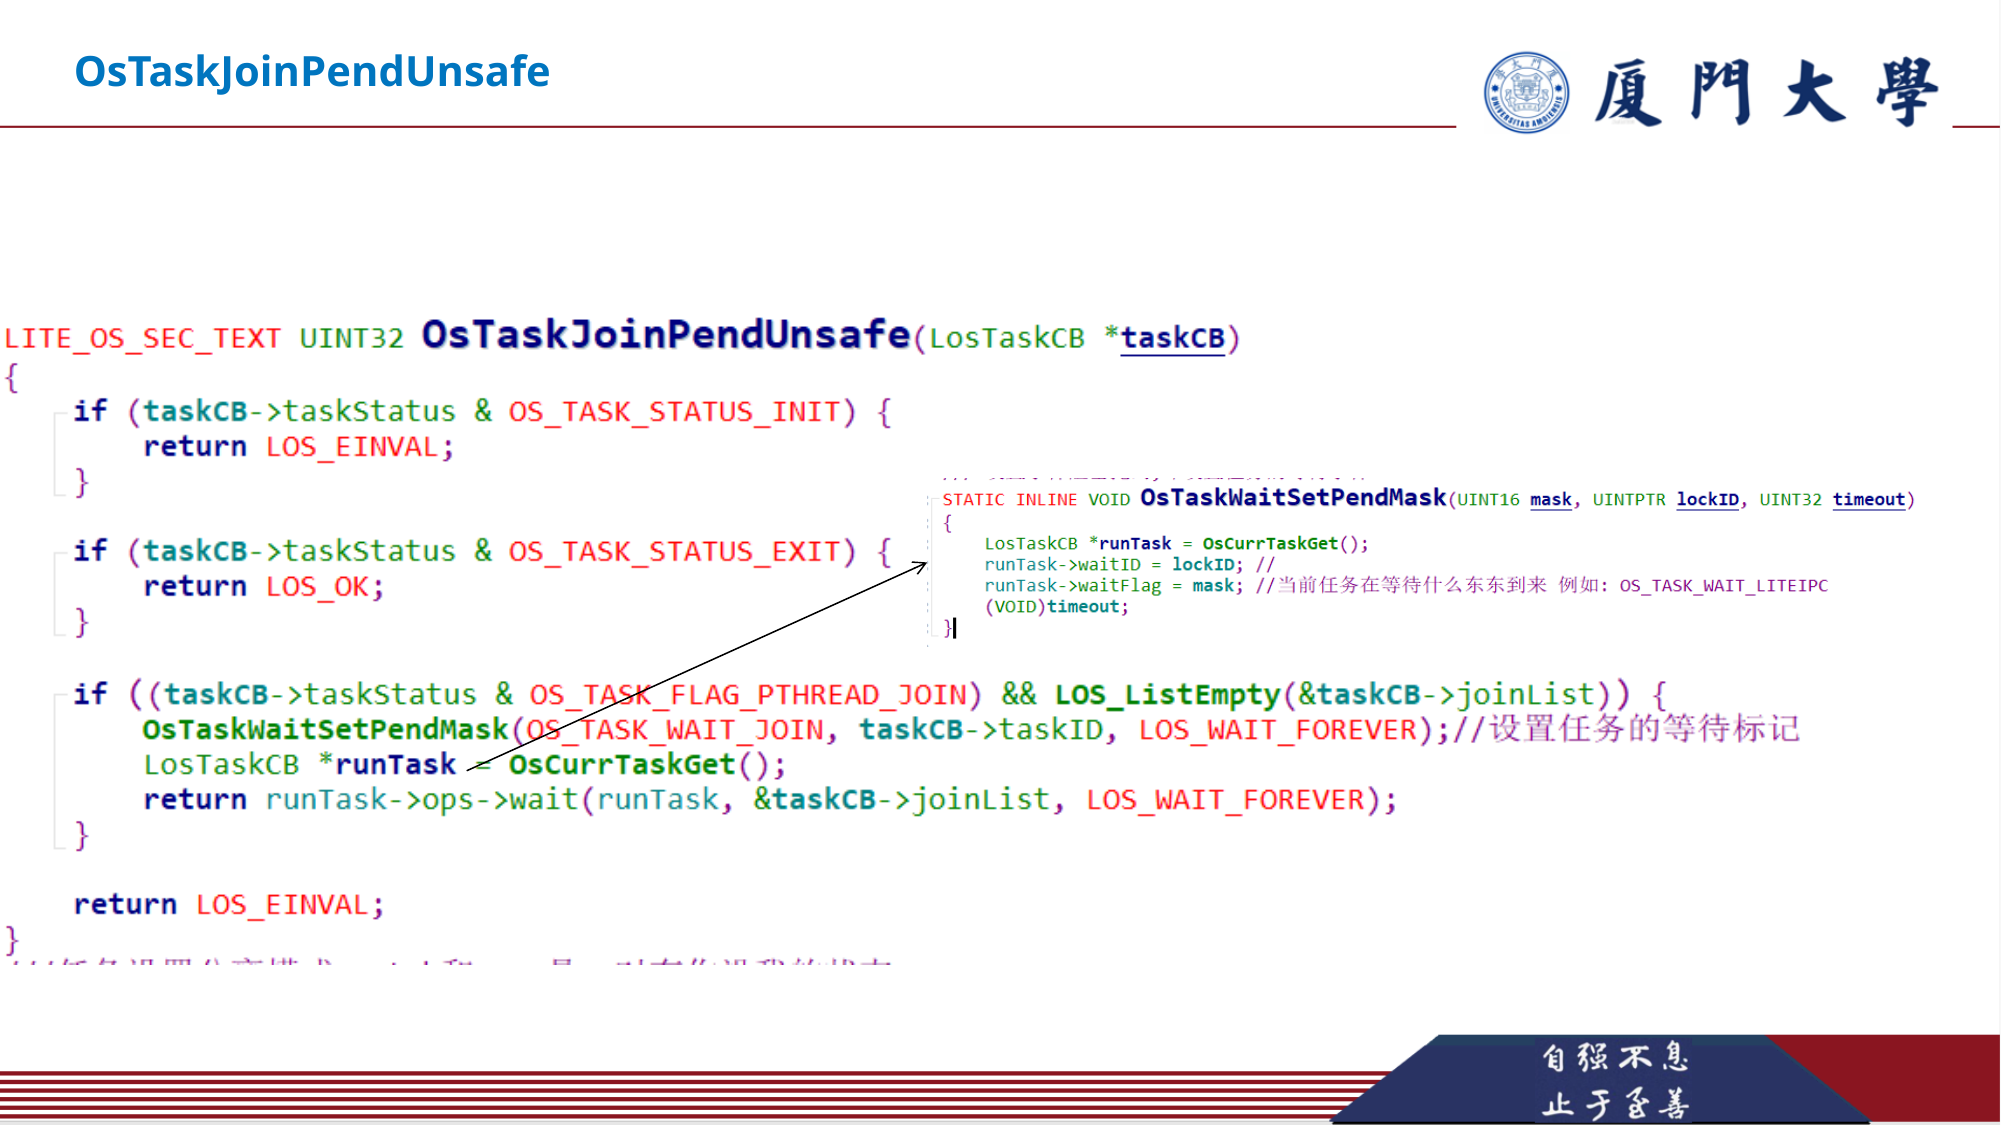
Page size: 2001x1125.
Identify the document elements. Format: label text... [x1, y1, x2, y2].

list OsTaskJoinPendUnsafe [58, 37, 595, 113]
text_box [466, 562, 928, 771]
picture [0, 0, 2001, 1125]
